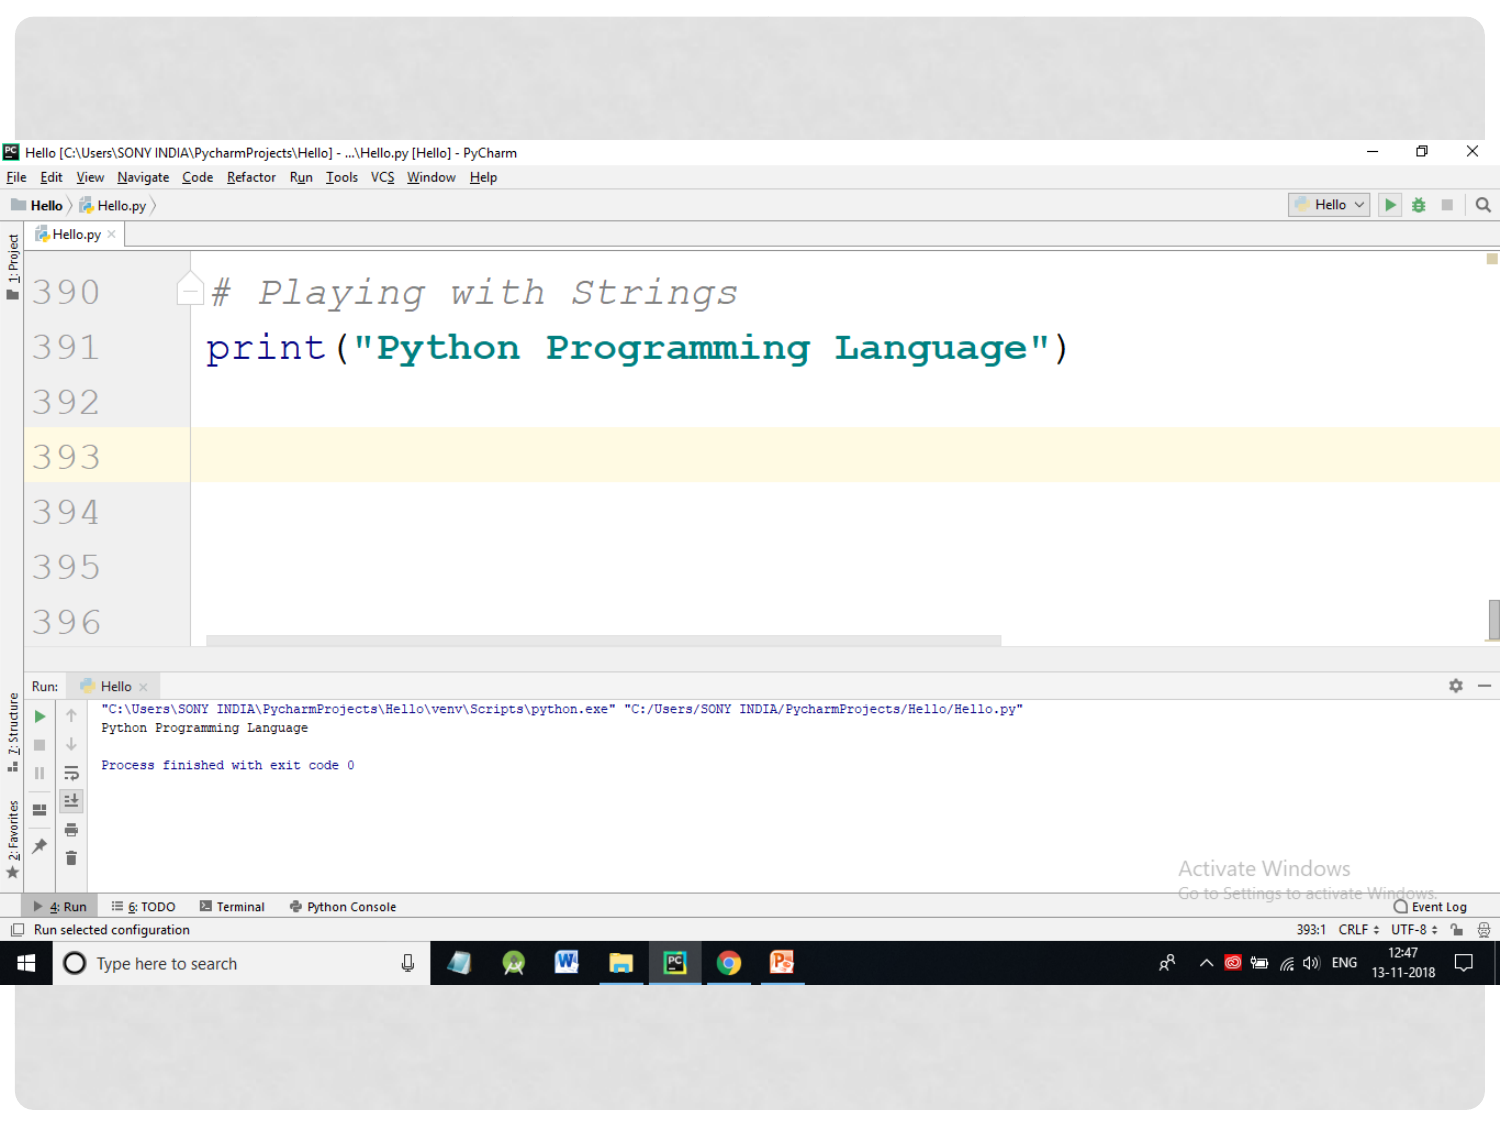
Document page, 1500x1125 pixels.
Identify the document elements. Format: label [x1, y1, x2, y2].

picture [0, 140, 1500, 985]
